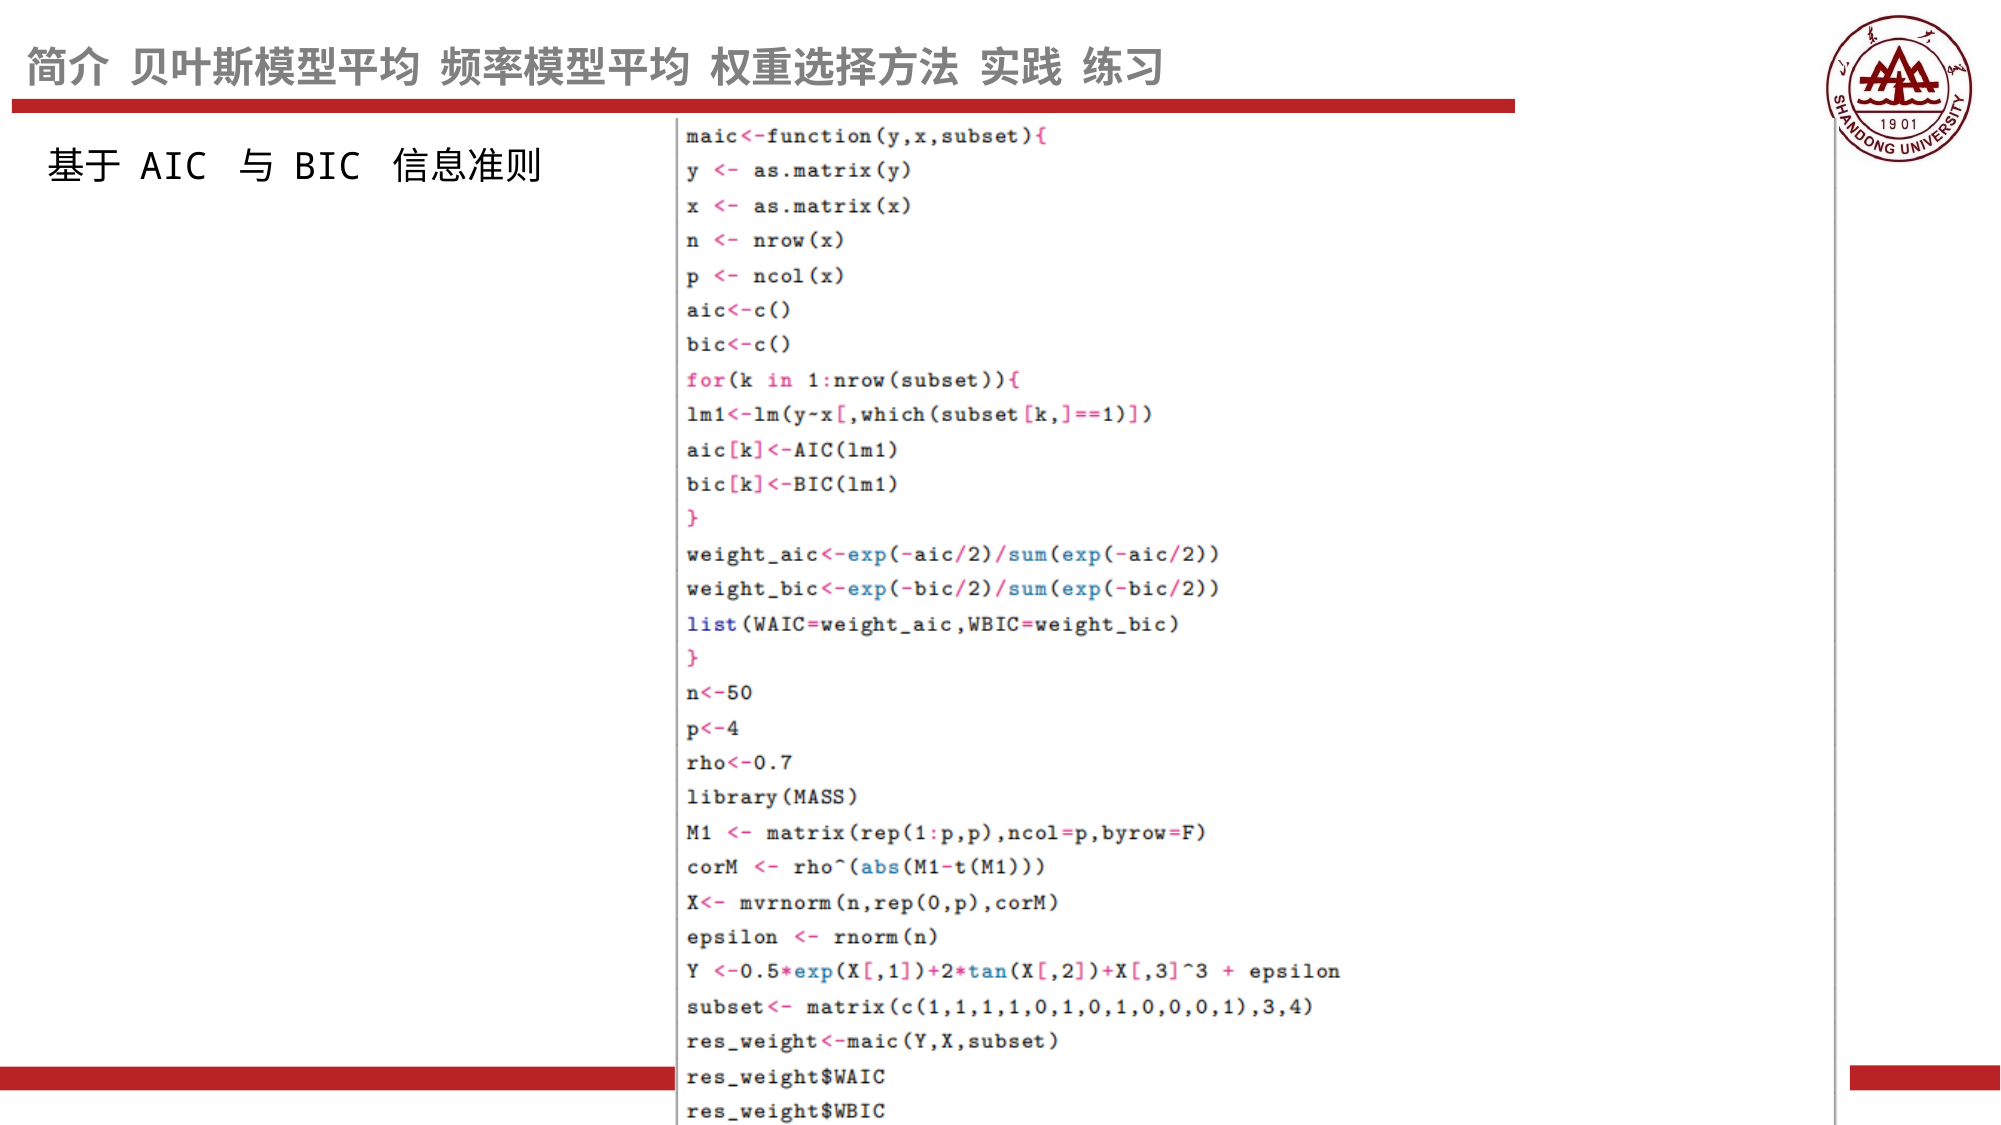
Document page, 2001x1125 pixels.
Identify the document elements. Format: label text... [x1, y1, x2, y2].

picture [674, 9, 1977, 1125]
text_box 基于 AIC 与 BIC 信息准则 [32, 134, 669, 195]
